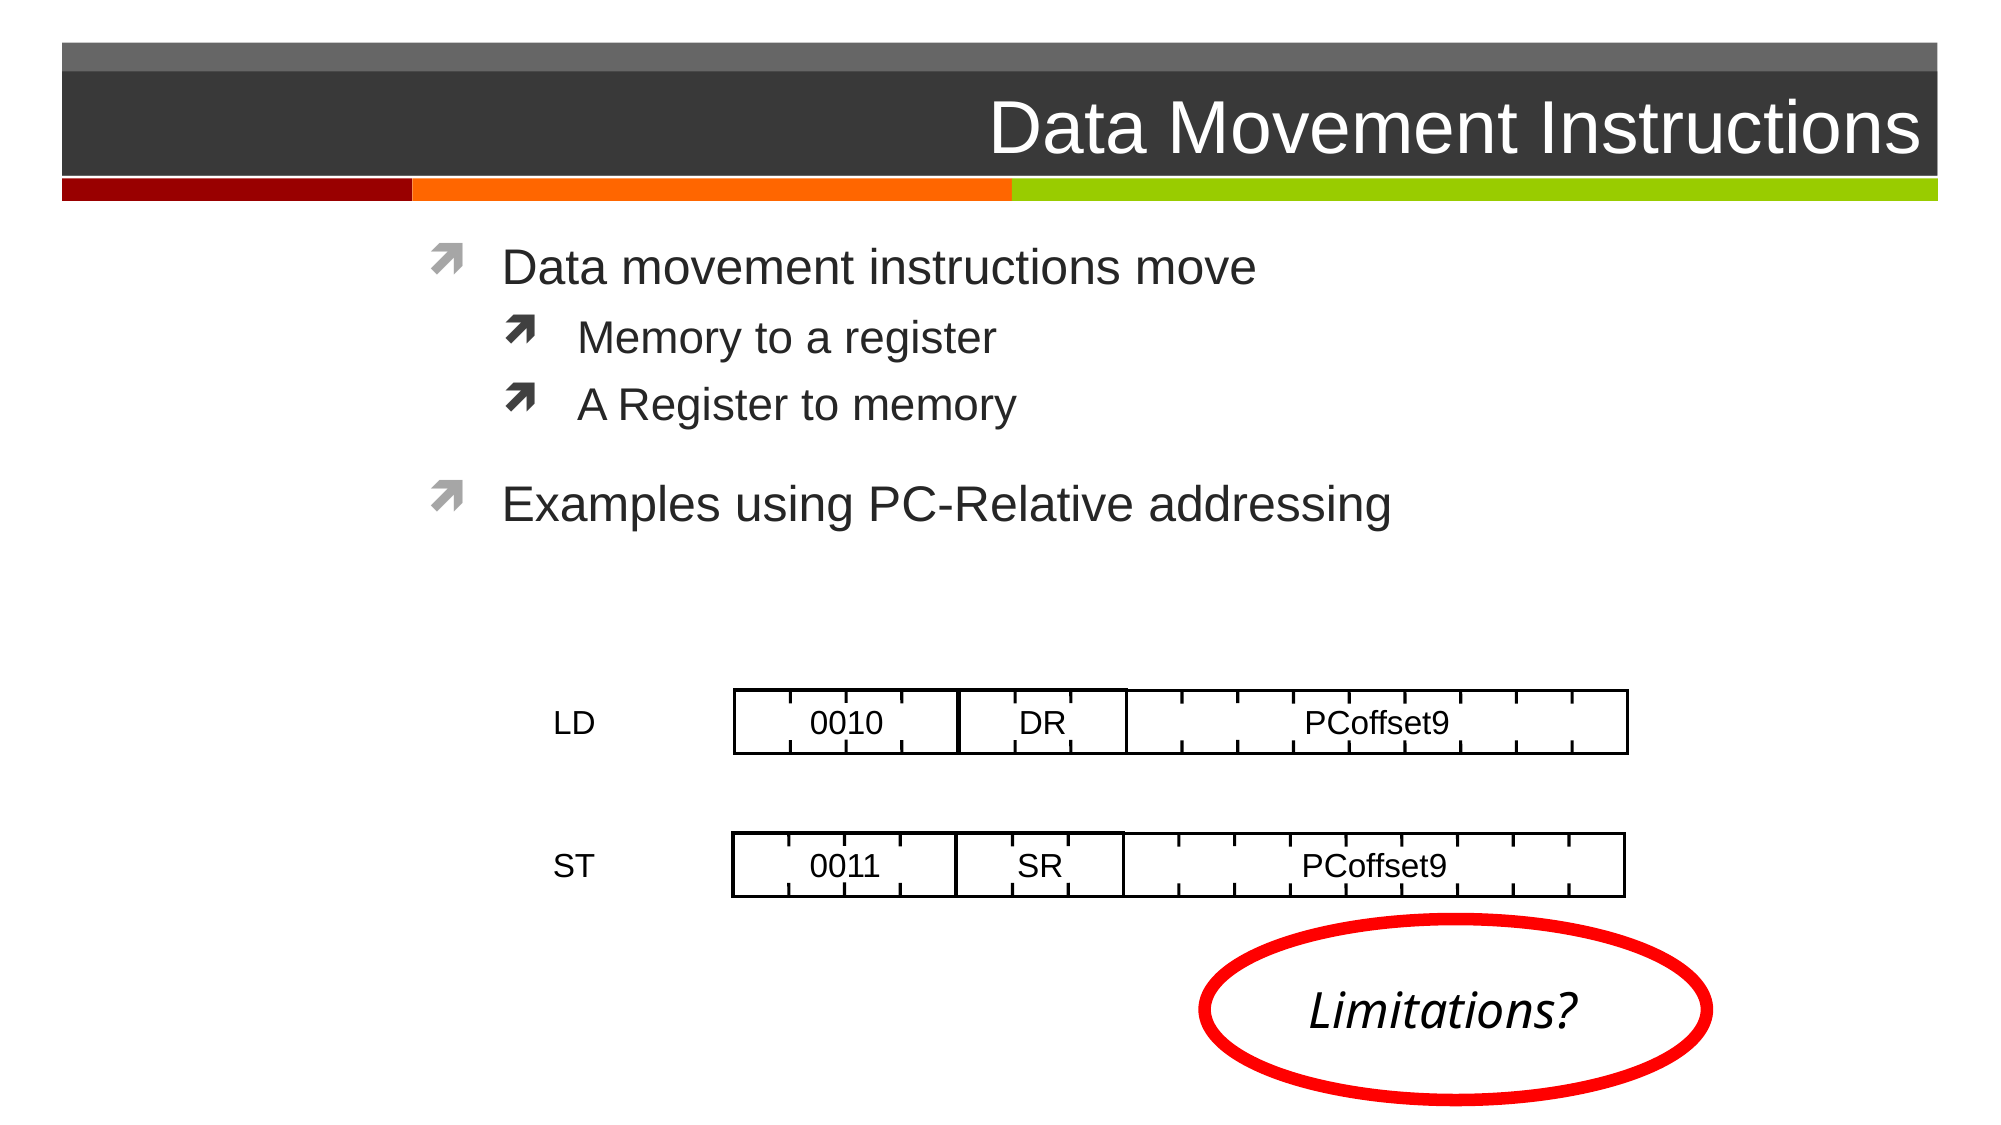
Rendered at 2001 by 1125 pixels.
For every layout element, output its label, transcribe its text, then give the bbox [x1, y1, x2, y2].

title Data Movement Instructions [62, 71, 1938, 176]
list Data movement instructions move Memory to a register A Register to memory Examples using PC-Relative addressing [412, 227, 1800, 1031]
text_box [537, 688, 1629, 755]
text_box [537, 831, 1626, 898]
text_box [1202, 916, 1710, 1103]
